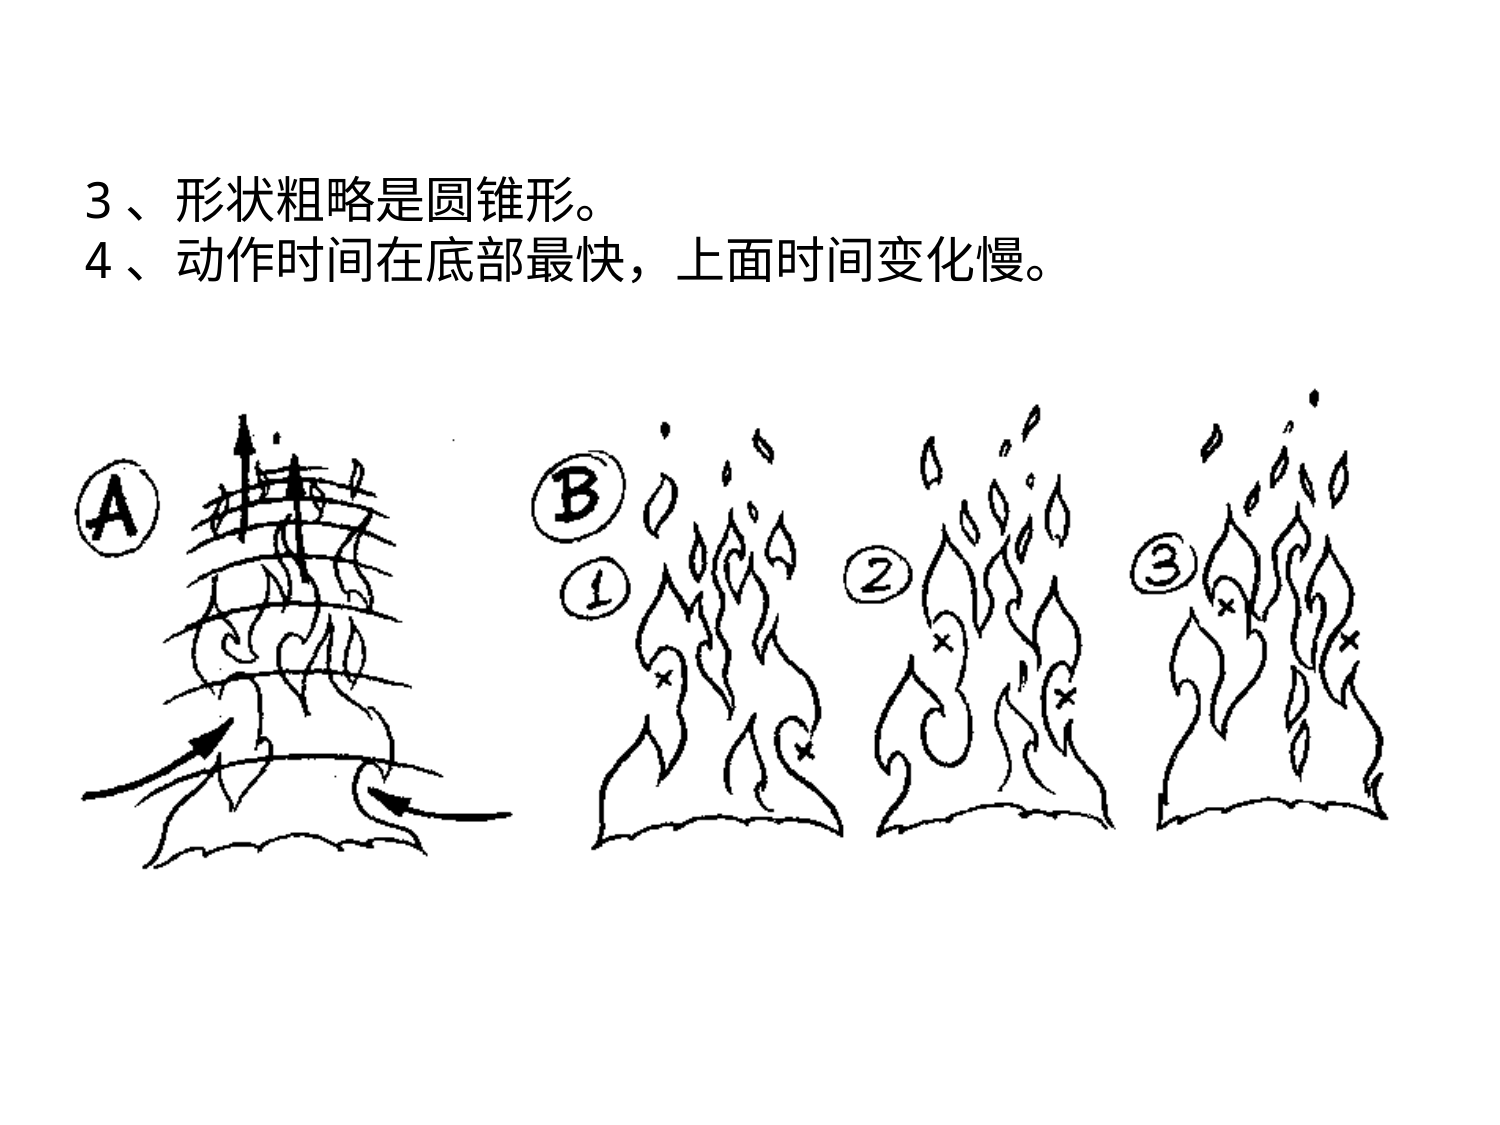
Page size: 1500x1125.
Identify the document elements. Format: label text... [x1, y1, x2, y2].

text_box 3、形状粗略是圆锥形。 4、动作时间在底部最快，上面时间变化慢。 [68, 160, 1090, 336]
picture [52, 337, 1464, 885]
